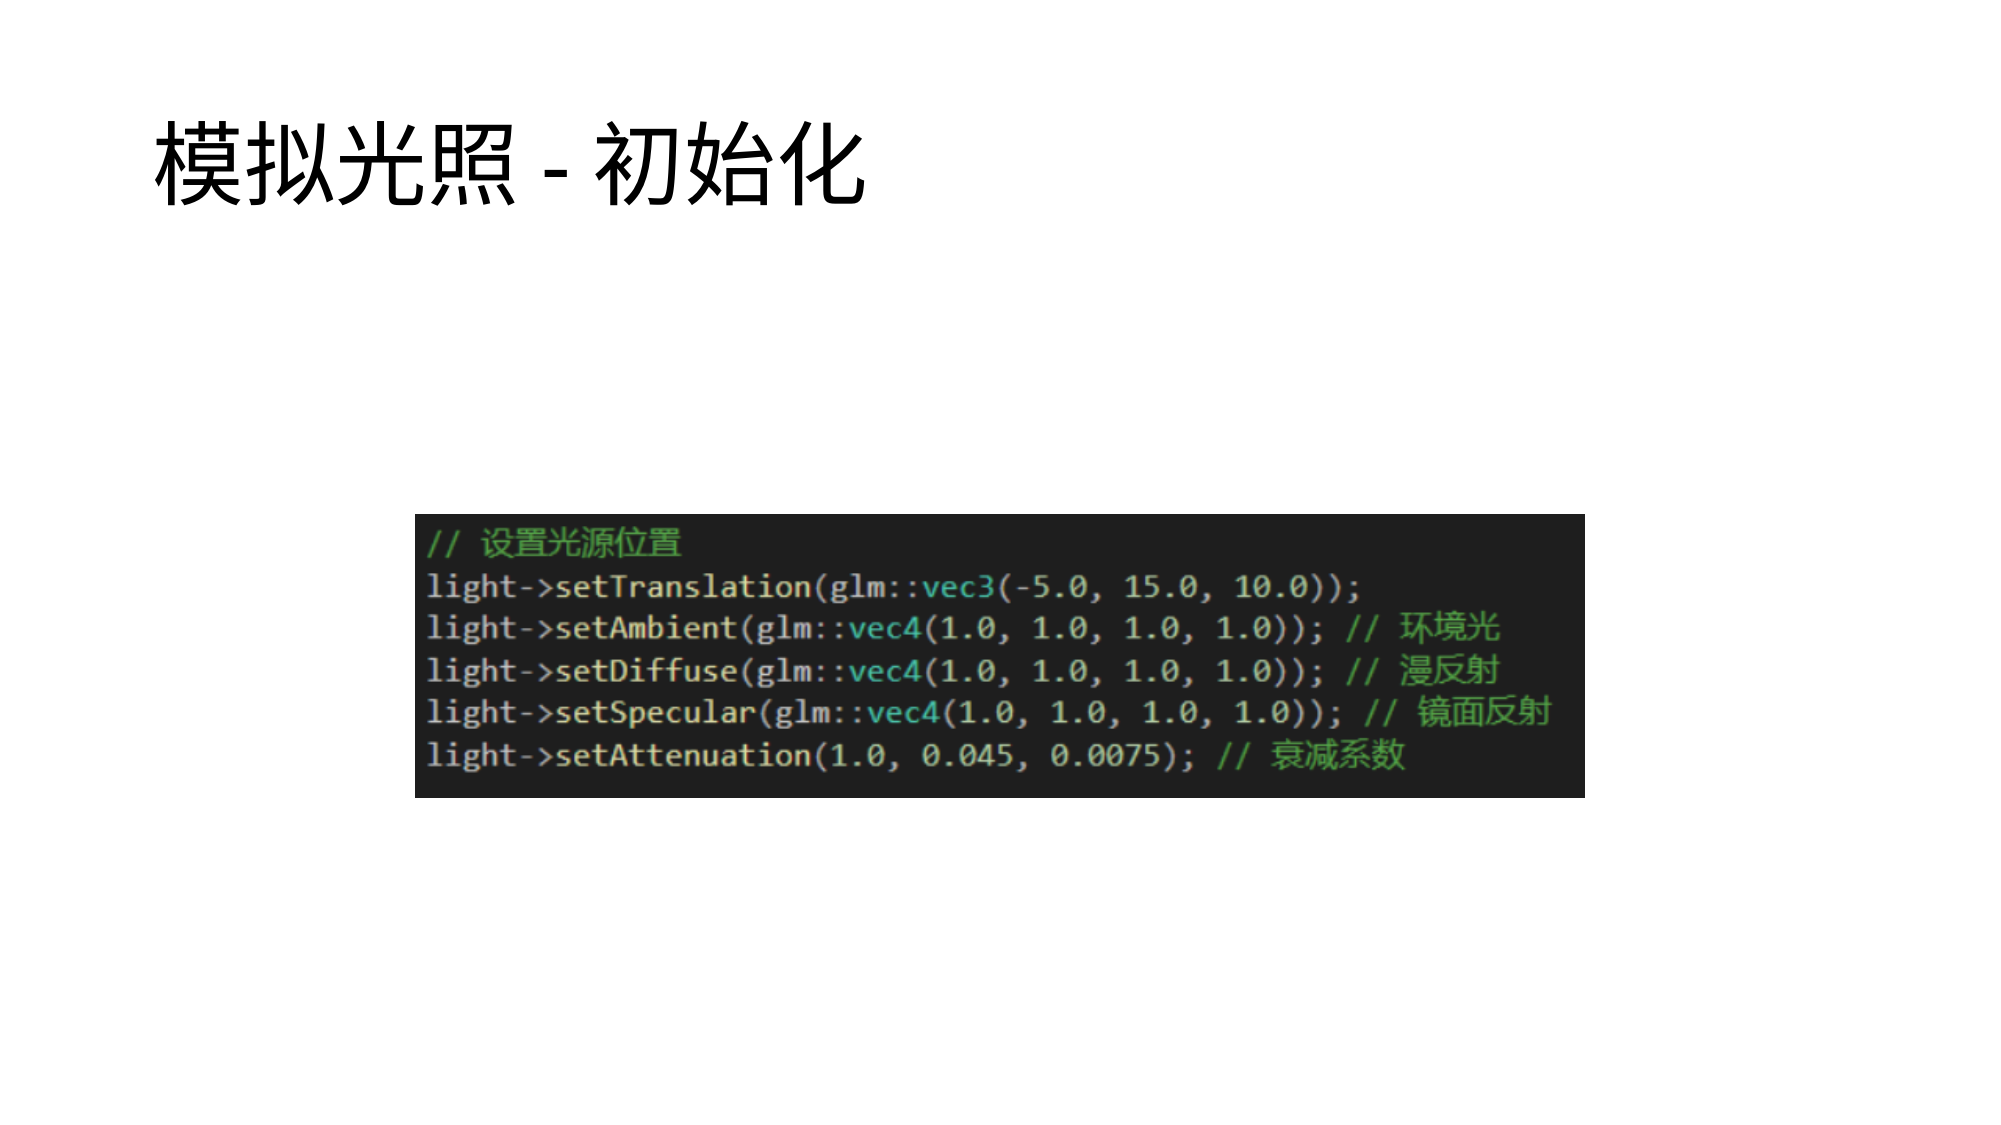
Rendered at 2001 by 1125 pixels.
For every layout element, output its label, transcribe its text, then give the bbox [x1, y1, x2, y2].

title 模拟光照-初始化 [137, 59, 1863, 278]
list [415, 514, 1585, 798]
